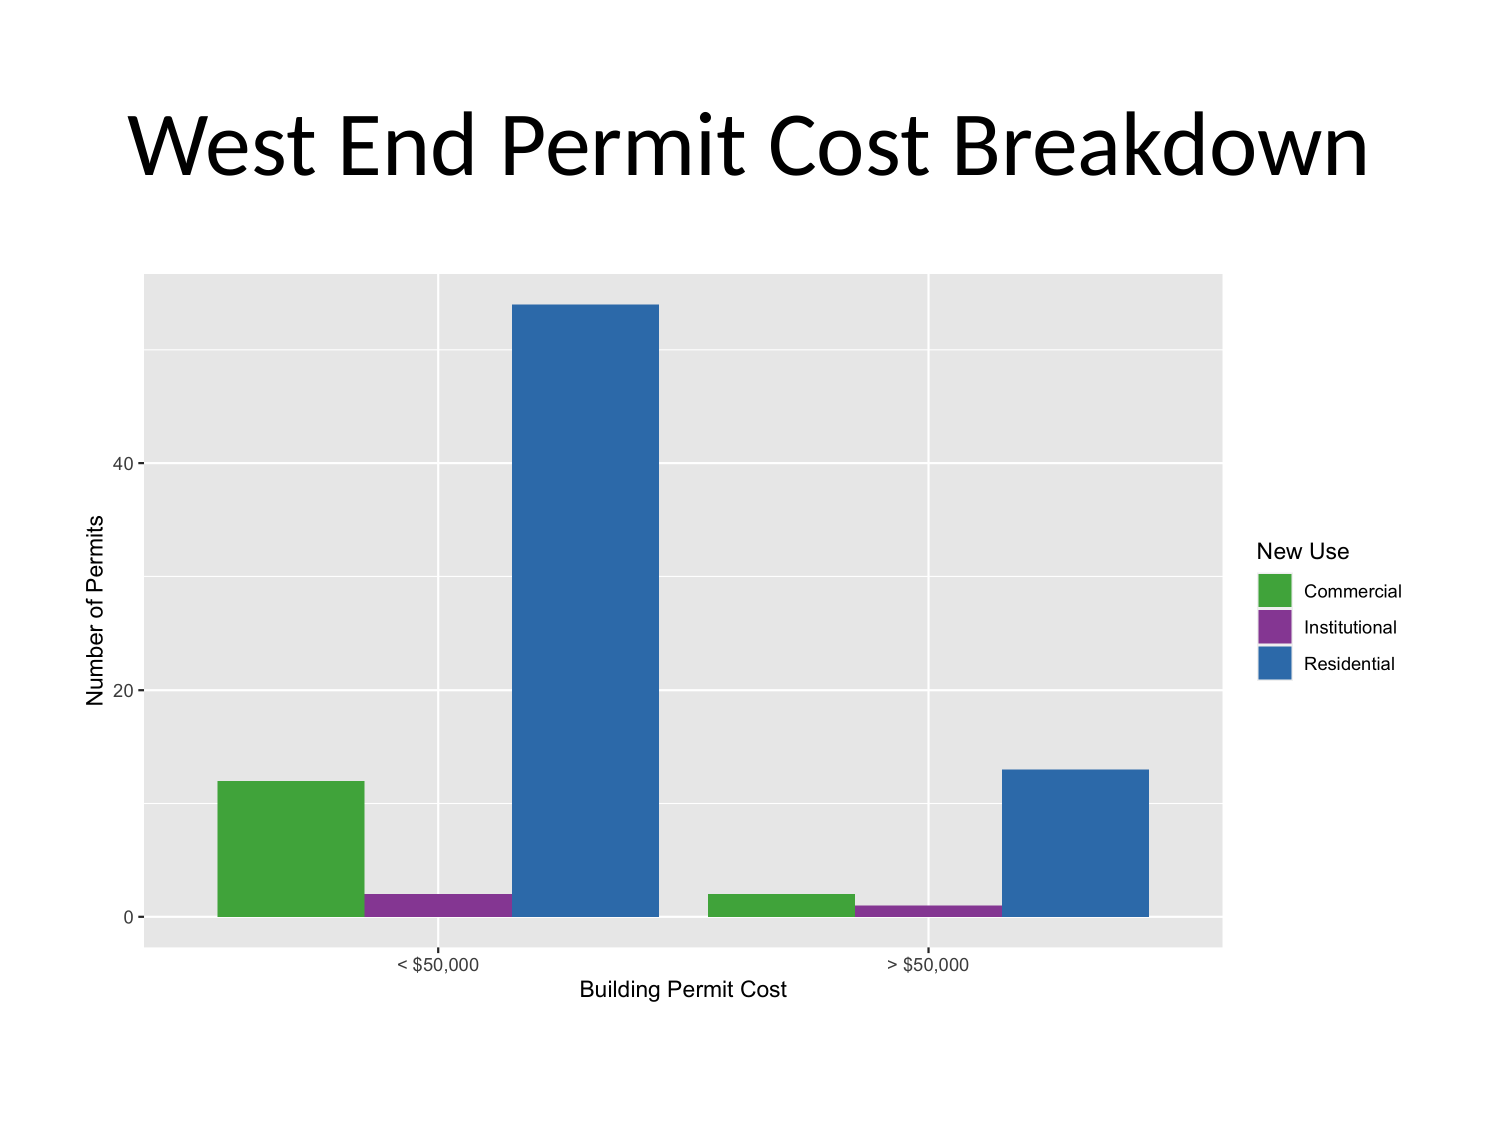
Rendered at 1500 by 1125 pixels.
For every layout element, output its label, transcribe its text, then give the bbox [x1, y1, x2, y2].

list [74, 262, 1426, 1013]
title West End Permit Cost Breakdown [75, 45, 1425, 233]
